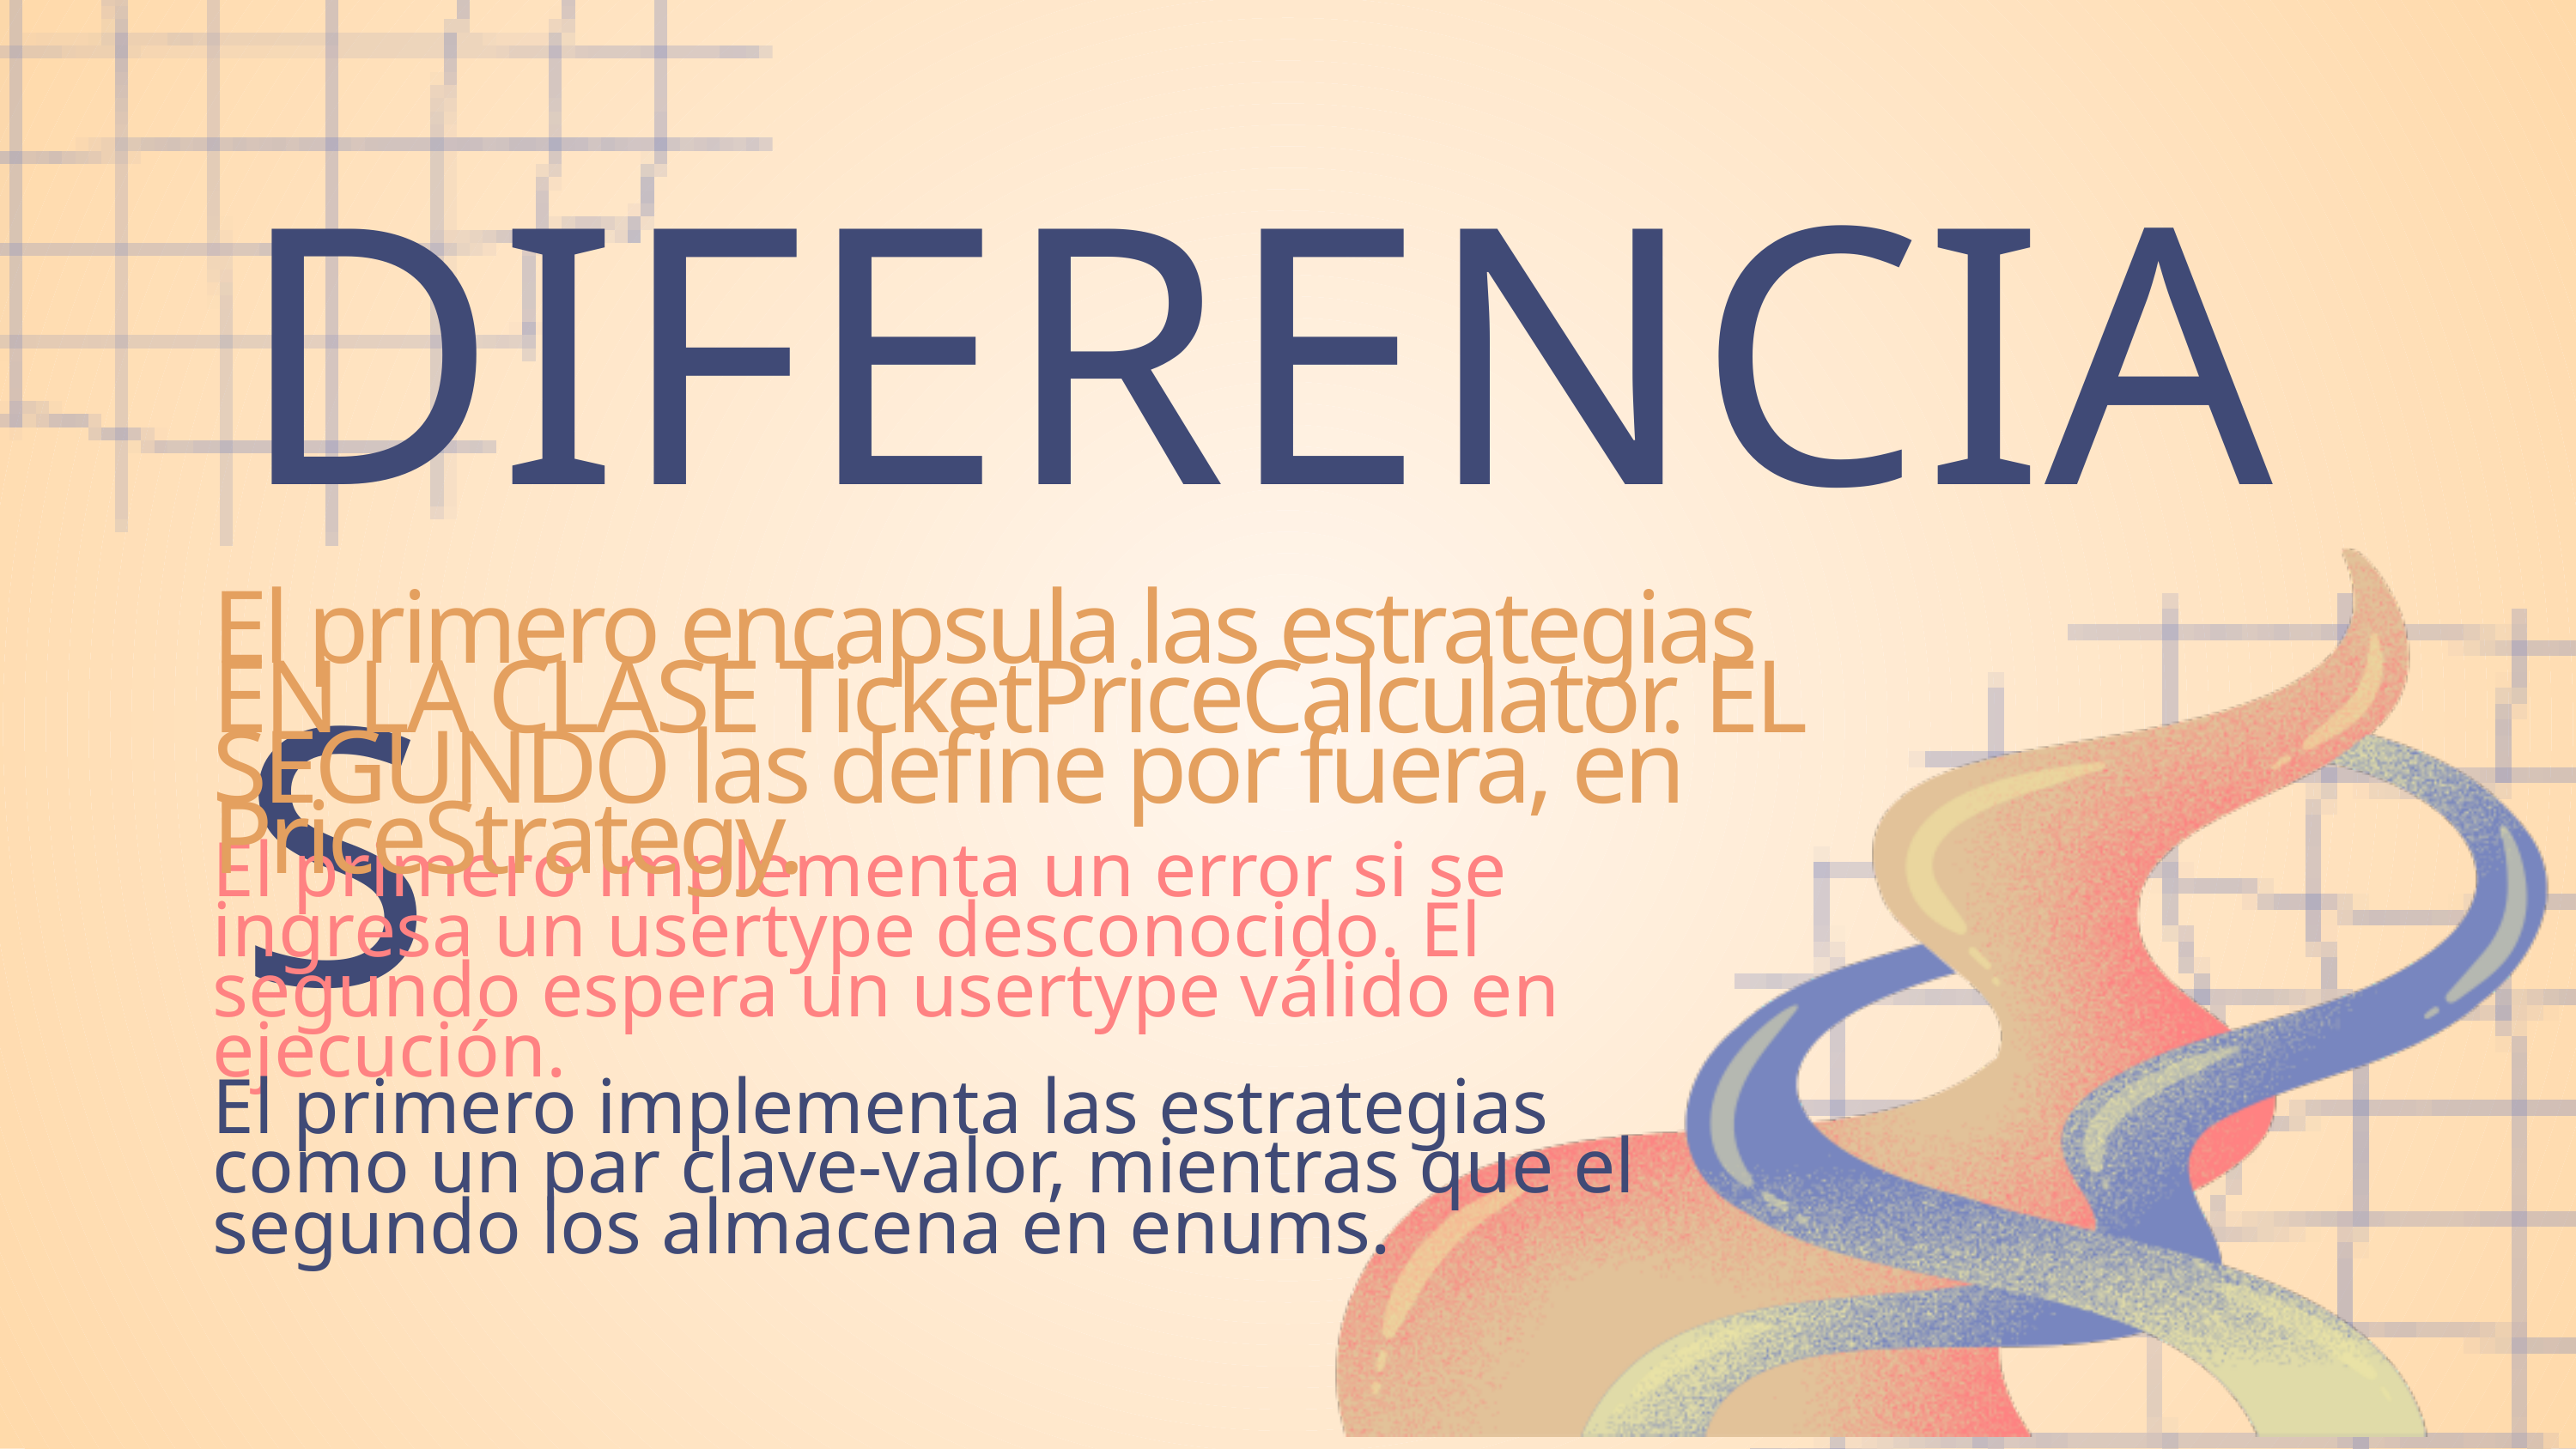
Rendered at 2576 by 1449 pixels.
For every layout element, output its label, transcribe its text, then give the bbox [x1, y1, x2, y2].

text_box El primero implementa un error si se ingresa un usertype desconocido. El segundo espera un usertype válido en ejecución. [212, 964, 1653, 1092]
text_box [1312, 548, 2576, 1438]
text_box El primero encapsula las estrategias EN LA CLASE TicketPriceCalculator. EL SEGUNDO las define por fuera, en PriceStrategy. [212, 612, 1847, 964]
text_box [1719, 1438, 2576, 1449]
text_box El primero implementa las estrategias como un par clave-valor, mientras que el segundo los almacena en enums. [212, 1088, 1649, 1269]
text_box [0, 0, 773, 546]
text_box DIFERENCIAS [237, 55, 2388, 1057]
